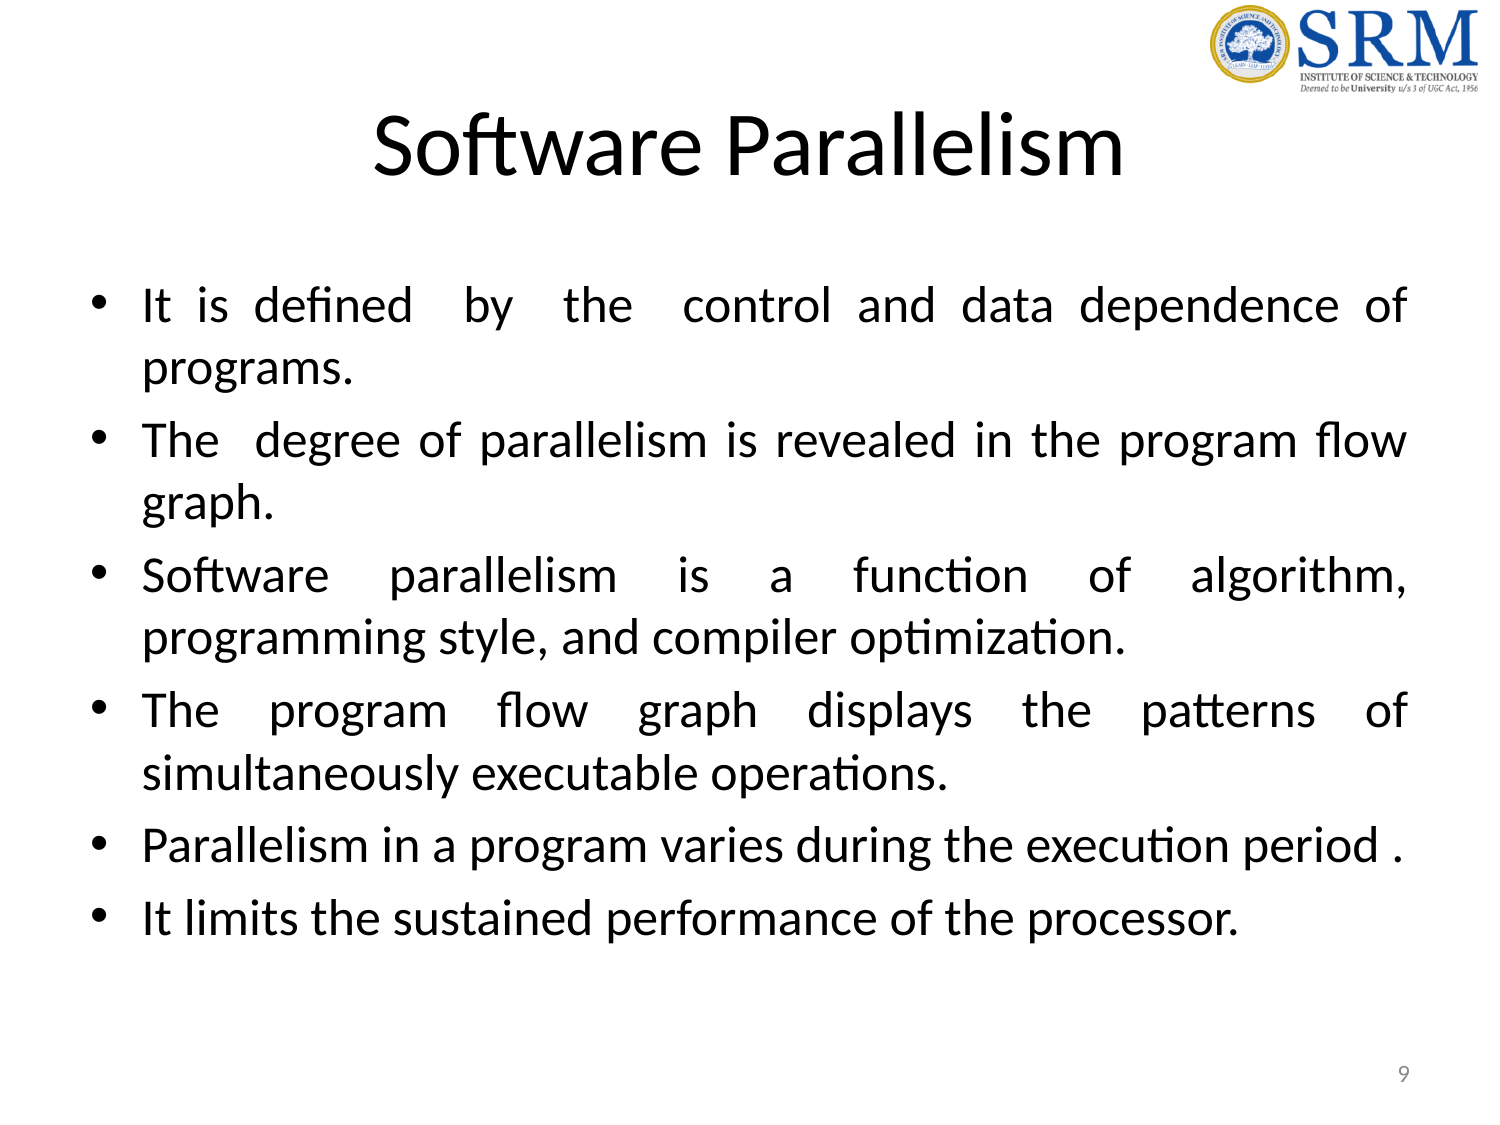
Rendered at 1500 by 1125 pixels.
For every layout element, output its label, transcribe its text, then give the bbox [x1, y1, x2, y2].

title Software Parallelism [75, 45, 1425, 233]
picture [1210, 5, 1478, 93]
list It is defined by the control and data dependence of programs. The degree of parallelism is revealed in the program flow graph. Software parallelism is a function of algorithm, programming style, and compiler optimization. The program flow graph displays the patterns of simultaneously executable operations. Parallelism in a program varies during the execution period . It limits the sustained performance of the processor. [75, 262, 1425, 1005]
slide_number 9 [1074, 1042, 1425, 1103]
